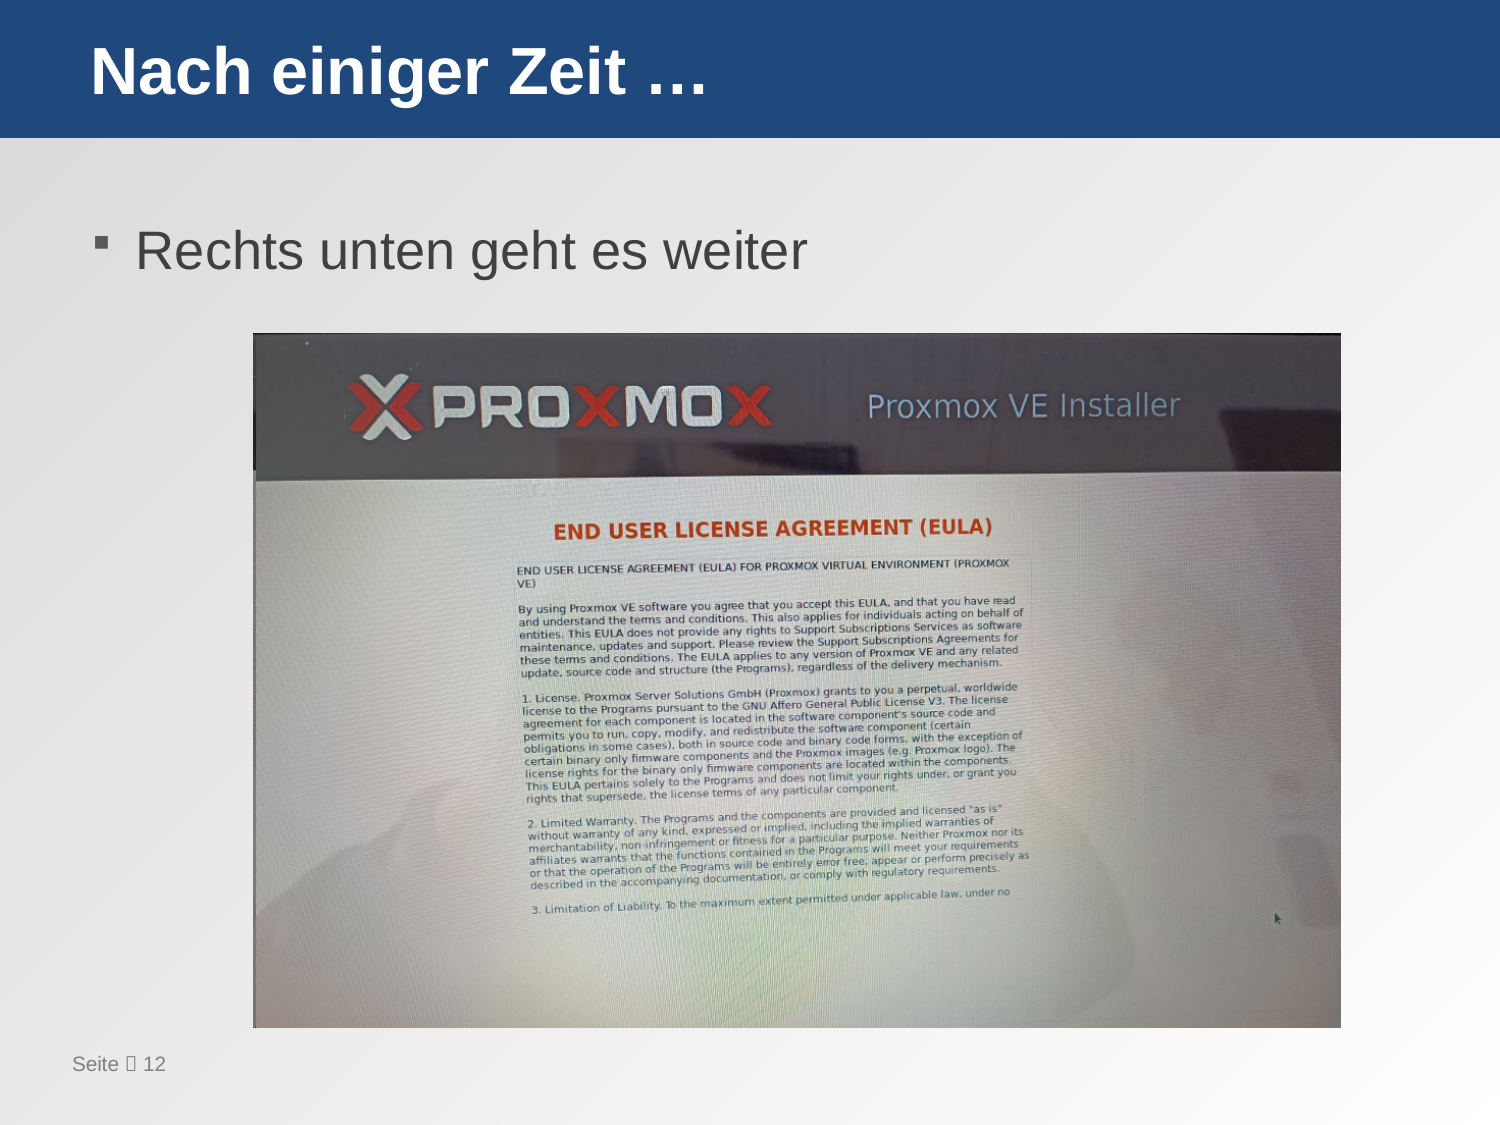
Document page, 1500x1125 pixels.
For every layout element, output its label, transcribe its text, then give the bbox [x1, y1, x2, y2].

list Rechts unten geht es weiter [76, 208, 1424, 964]
title Nach einiger Zeit … [75, 20, 1425, 208]
picture [253, 332, 1341, 1028]
